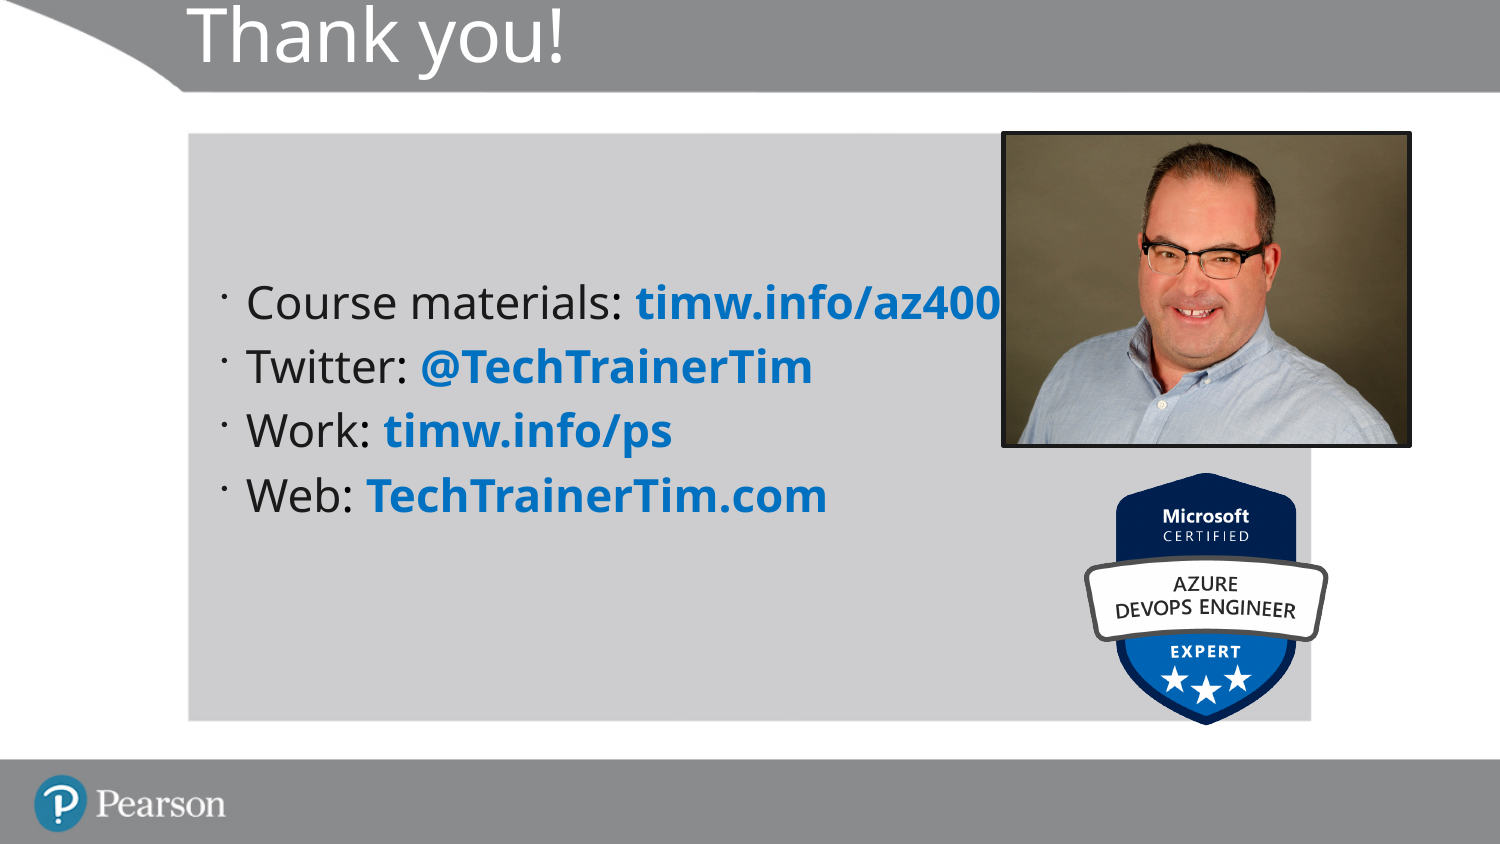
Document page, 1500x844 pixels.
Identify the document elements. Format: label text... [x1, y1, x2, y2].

picture [0, 0, 1500, 844]
list Course materials: timw.info/az400 Twitter: @TechTrainerTim Work: timw.info/ps Web: TechTrainerTim.com [217, 273, 1311, 697]
title Thank you! [186, 0, 1425, 79]
